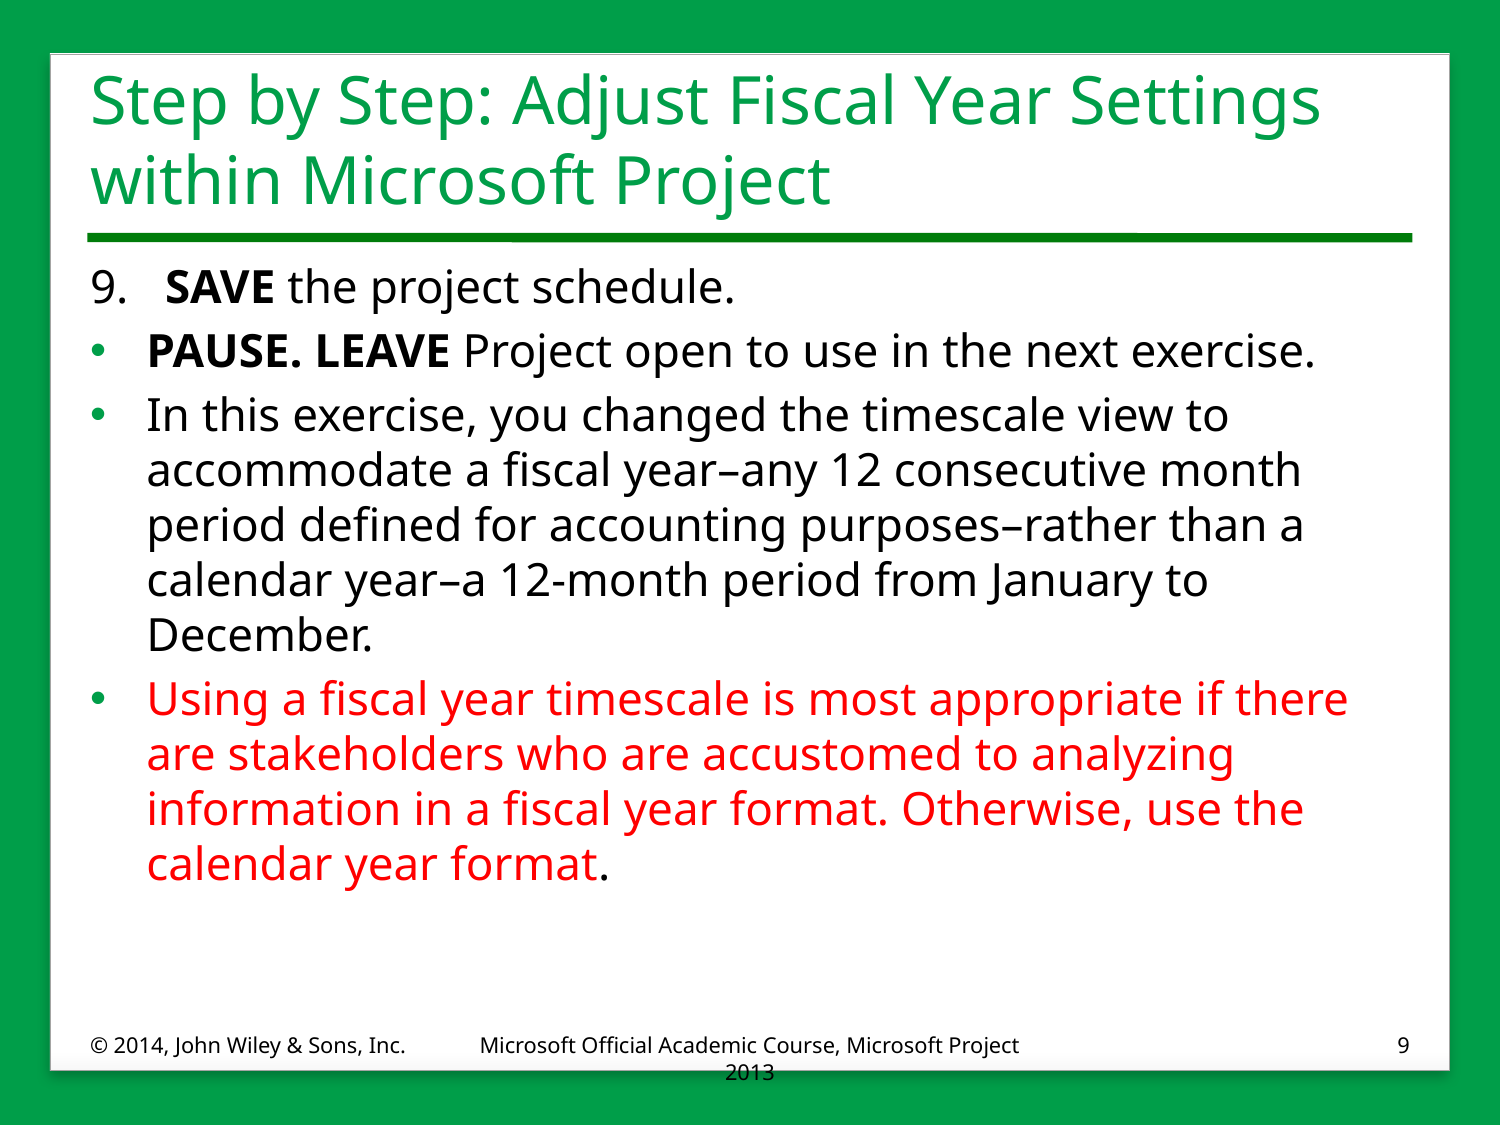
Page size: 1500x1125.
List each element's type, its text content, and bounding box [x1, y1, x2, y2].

slide_number © 2014, John Wiley & Sons, Inc. [74, 1024, 426, 1103]
title Step by Step: Adjust Fiscal Year Settings within Microsoft Project [74, 74, 1426, 226]
footer Microsoft Official Academic Course, Microsoft Project 2013 [449, 1024, 1051, 1103]
slide_number 9 [1074, 1024, 1426, 1103]
list 9. SAVE the project schedule. PAUSE. LEAVE Project open to use in the next exercise. In this exercise, you changed the timescale view to accommodate a fiscal year–any 12 consecutive month period defined for accounting purposes–rather than a calendar year–a 12-month period from January to December. Using a fiscal year timescale is most appropriate if there are stakeholders who are accustomed to analyzing information in a fiscal year format. Otherwise, use the calendar year format. [75, 249, 1425, 1063]
